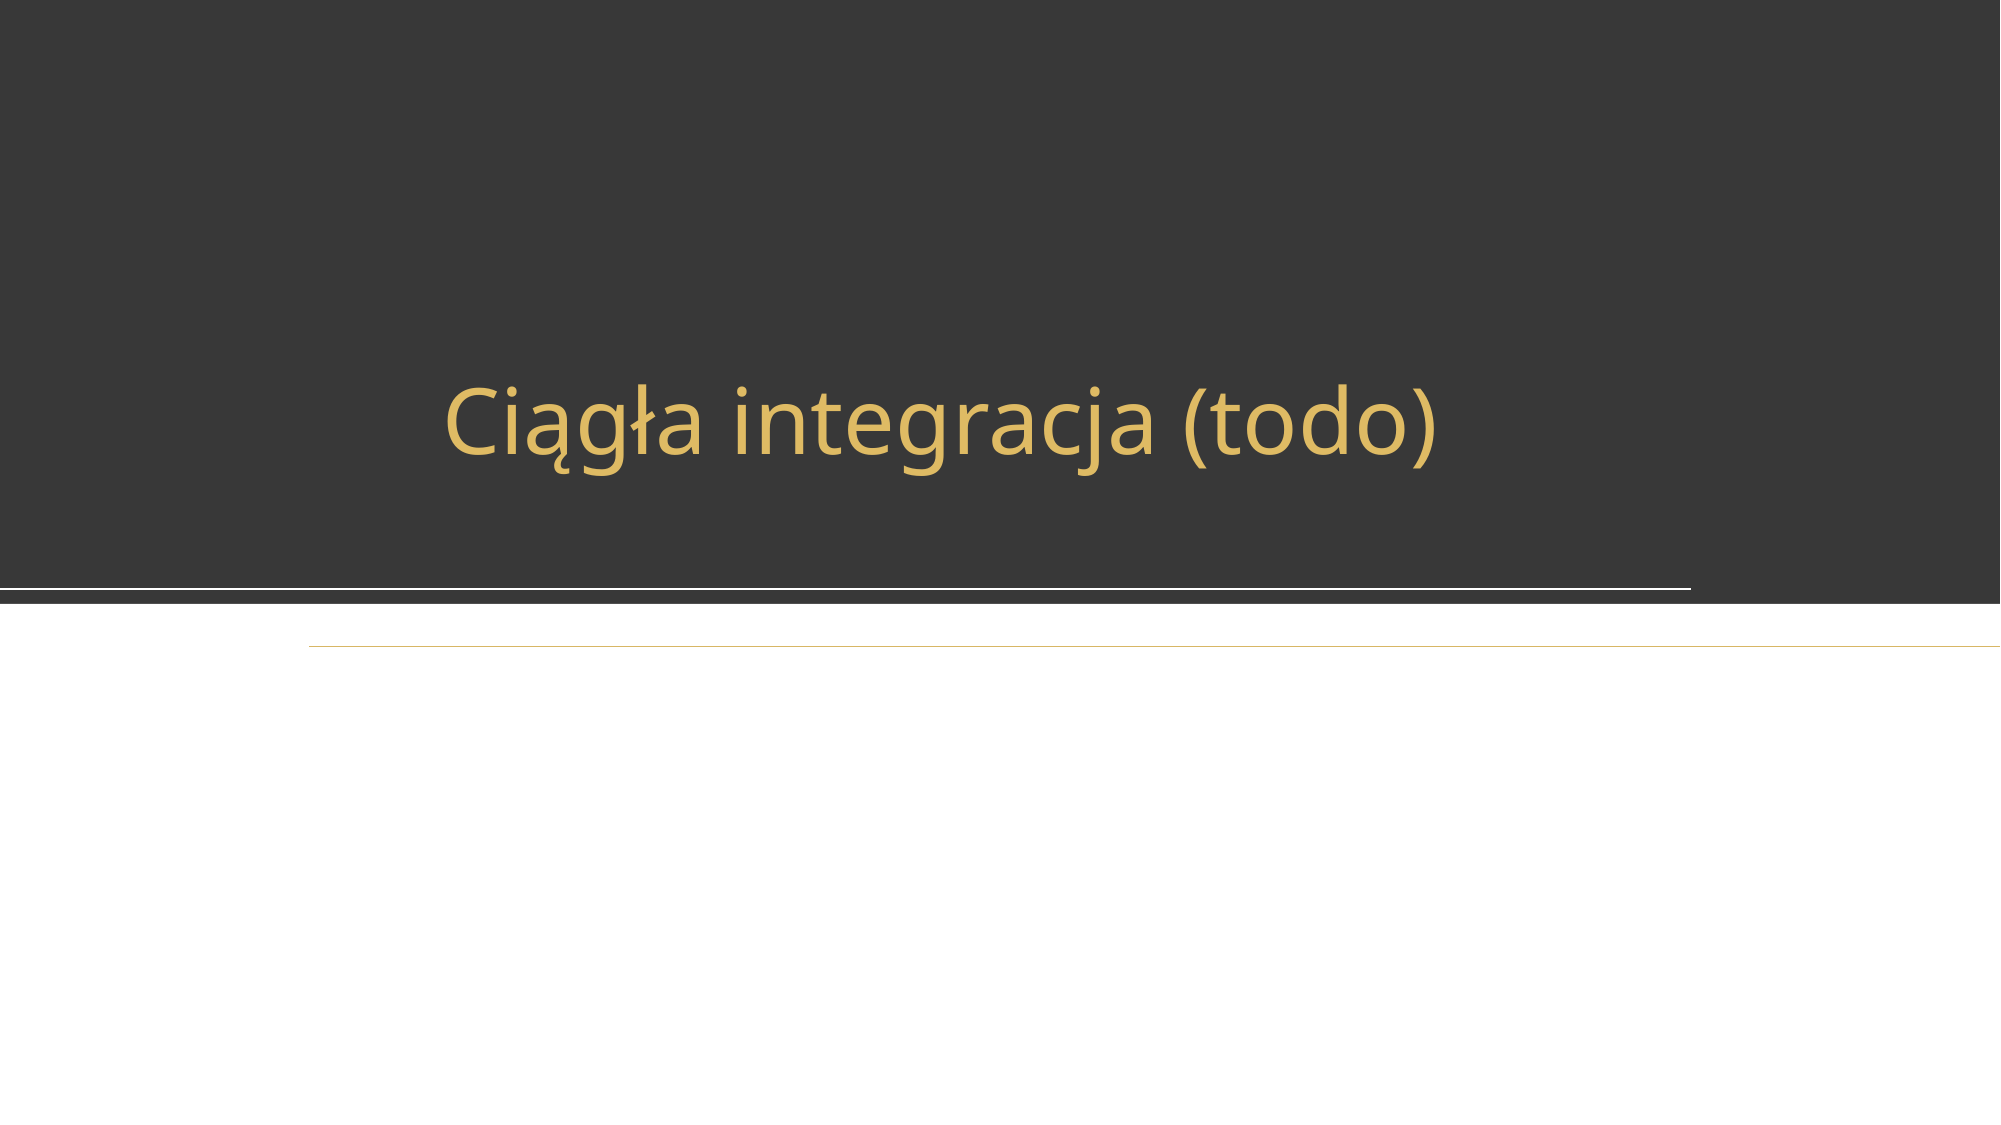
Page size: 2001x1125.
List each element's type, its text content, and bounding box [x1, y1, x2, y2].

text_box [0, 603, 2000, 1125]
text_box Ciągła integracja (todo) [427, 355, 1454, 480]
text_box [0, 0, 2000, 603]
